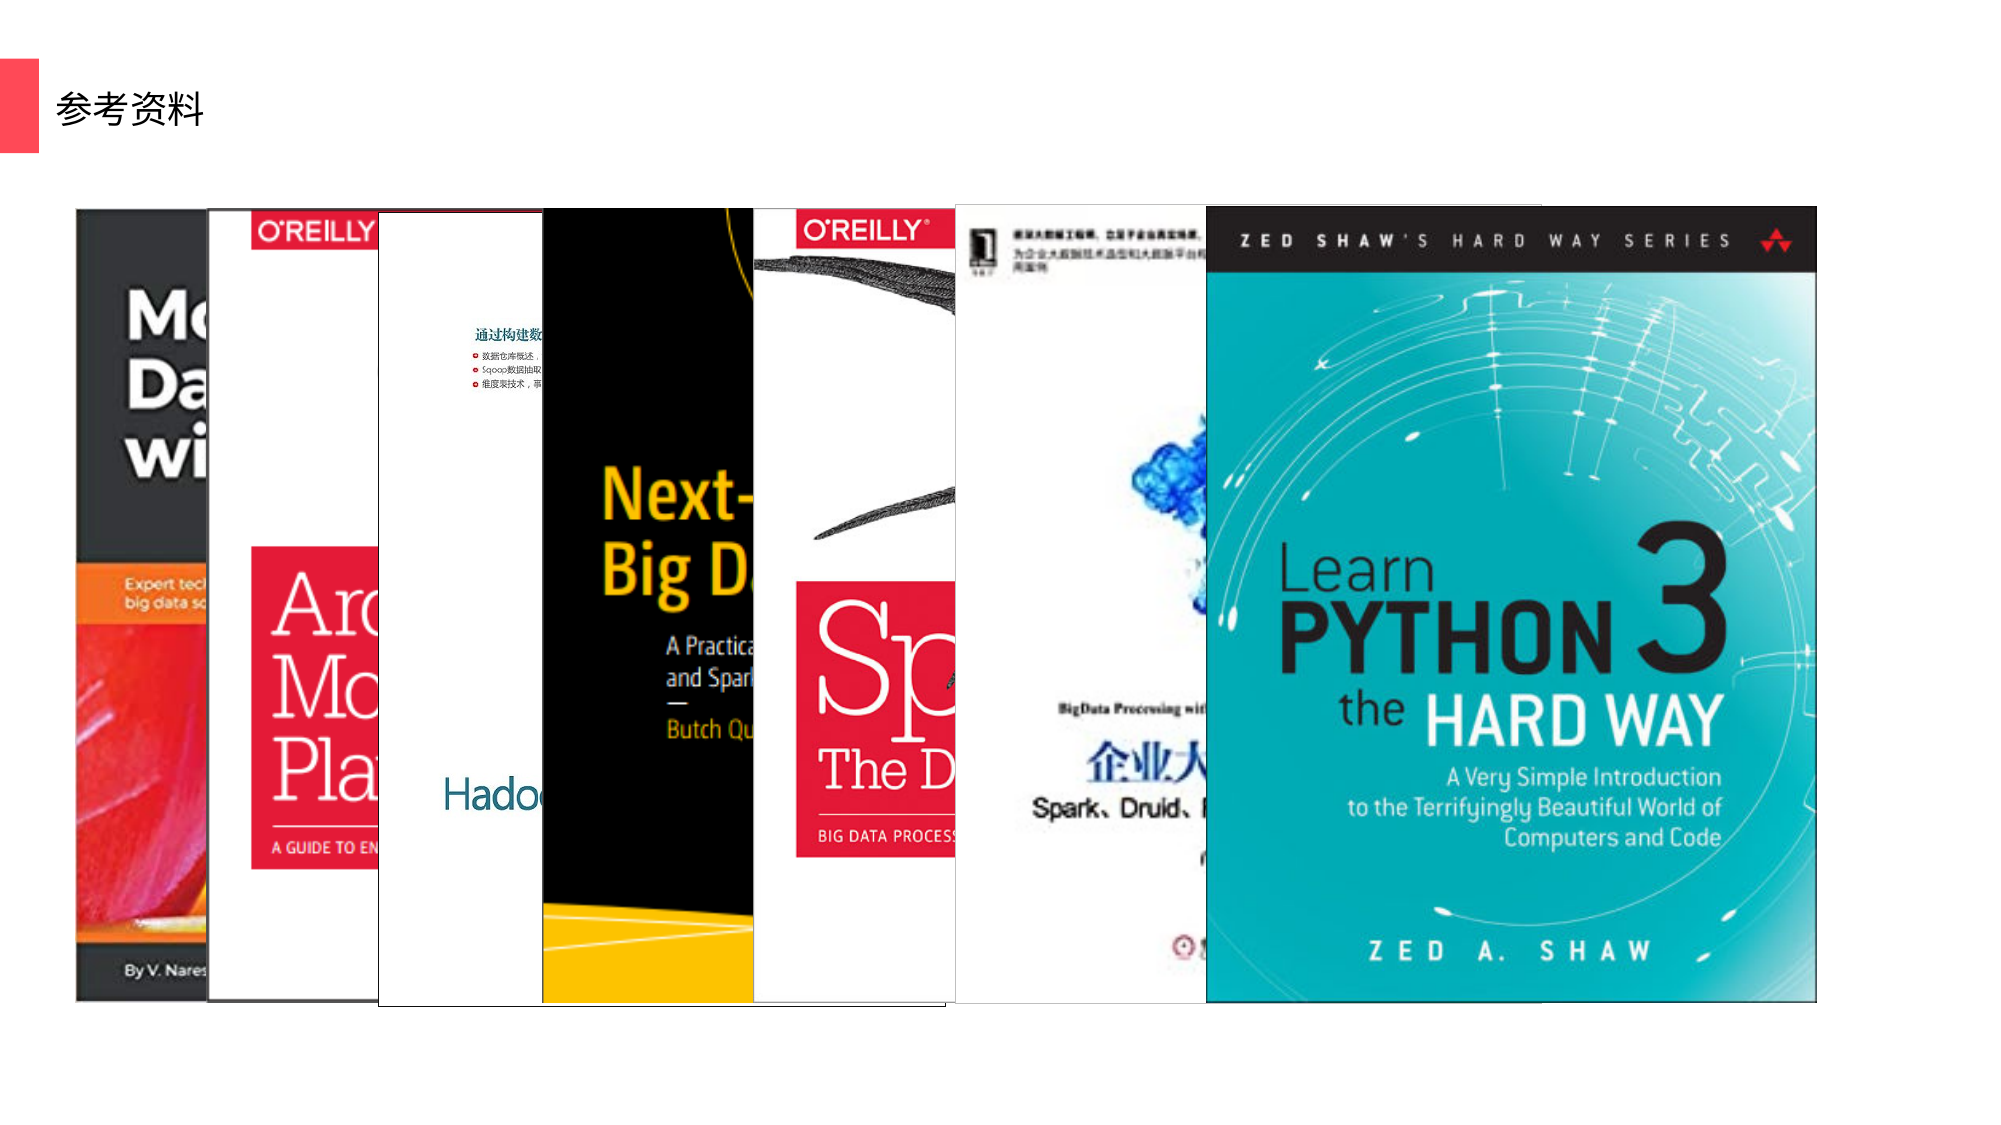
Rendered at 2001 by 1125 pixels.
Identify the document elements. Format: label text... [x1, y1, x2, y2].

picture [75, 204, 1817, 1007]
text_box 参考资料 [39, 58, 1931, 154]
text_box [0, 58, 39, 154]
